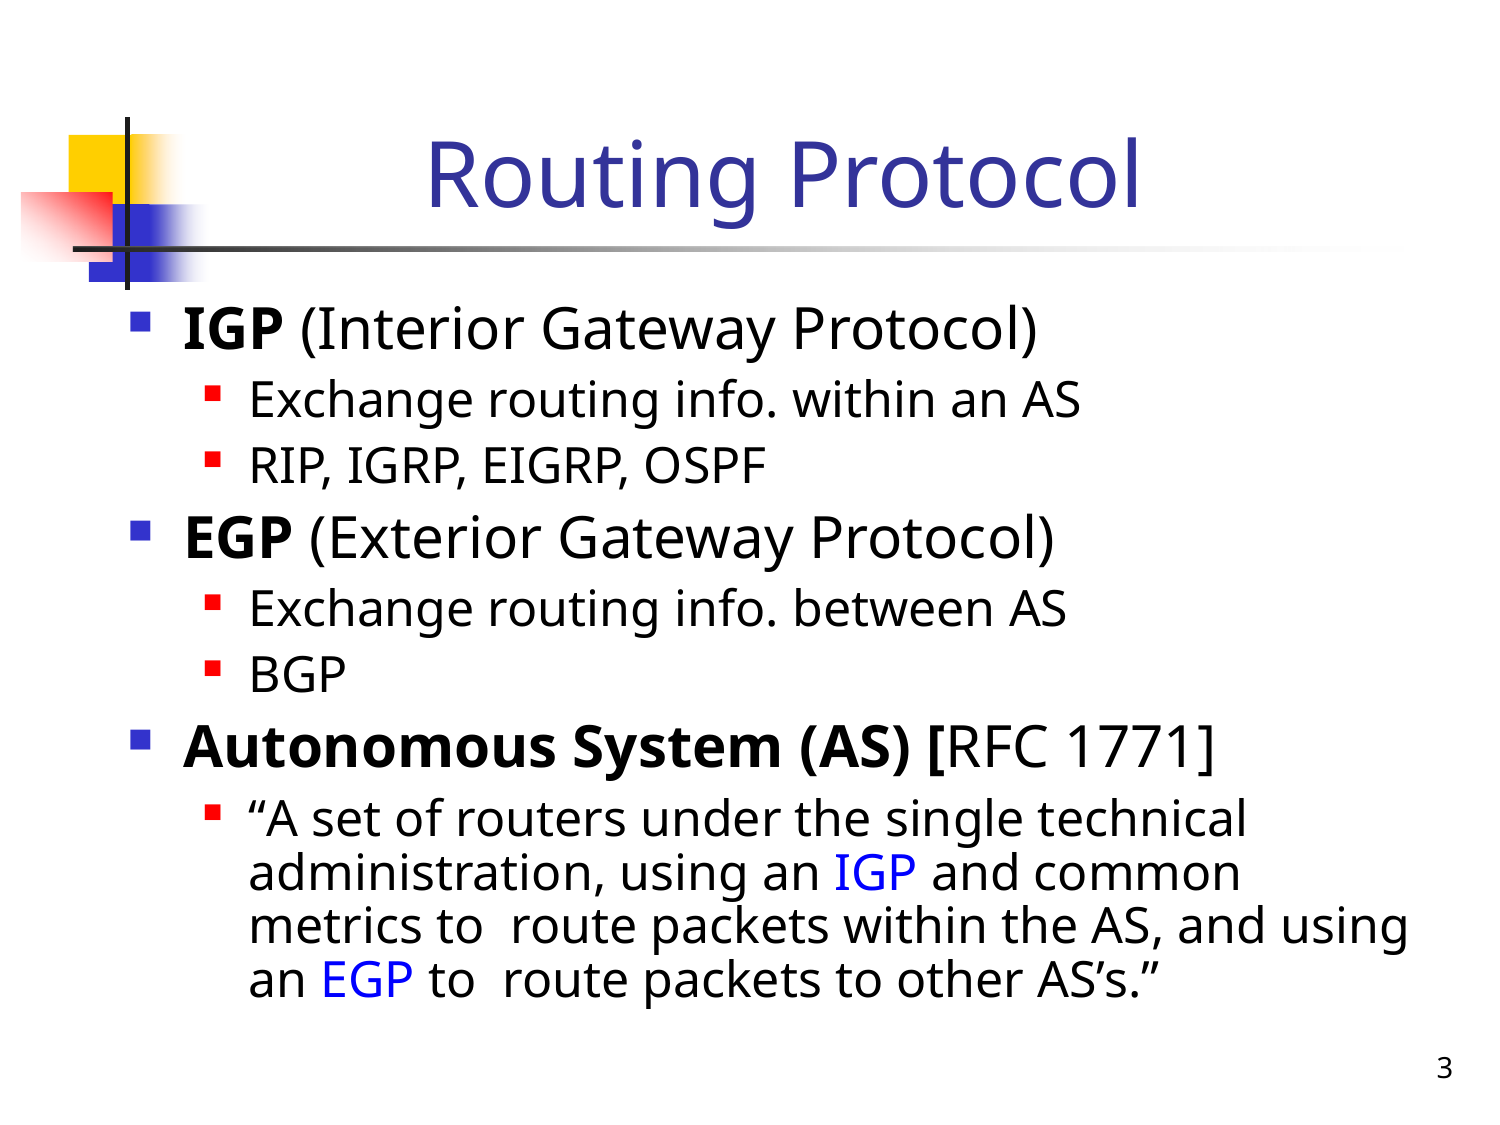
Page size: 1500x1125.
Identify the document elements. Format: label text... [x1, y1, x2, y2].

picture [131, 134, 135, 204]
slide_number 3 [1386, 1057, 1457, 1094]
title Routing Protocol [135, 116, 1364, 227]
text_box IGP (Interior Gateway Protocol) Exchange routing info. within an AS RIP, IGRP, EIGRP, OSPF EGP (Exterior Gateway Protocol) Exchange routing info. between AS BGP Autonomous System (AS) [RFC 1771] “A set of routers under the single technical administration, using an IGP and common metrics to route packets within the AS, and using an EGP to route packets to other AS’s.” [125, 291, 1414, 1008]
picture [20, 192, 1423, 282]
